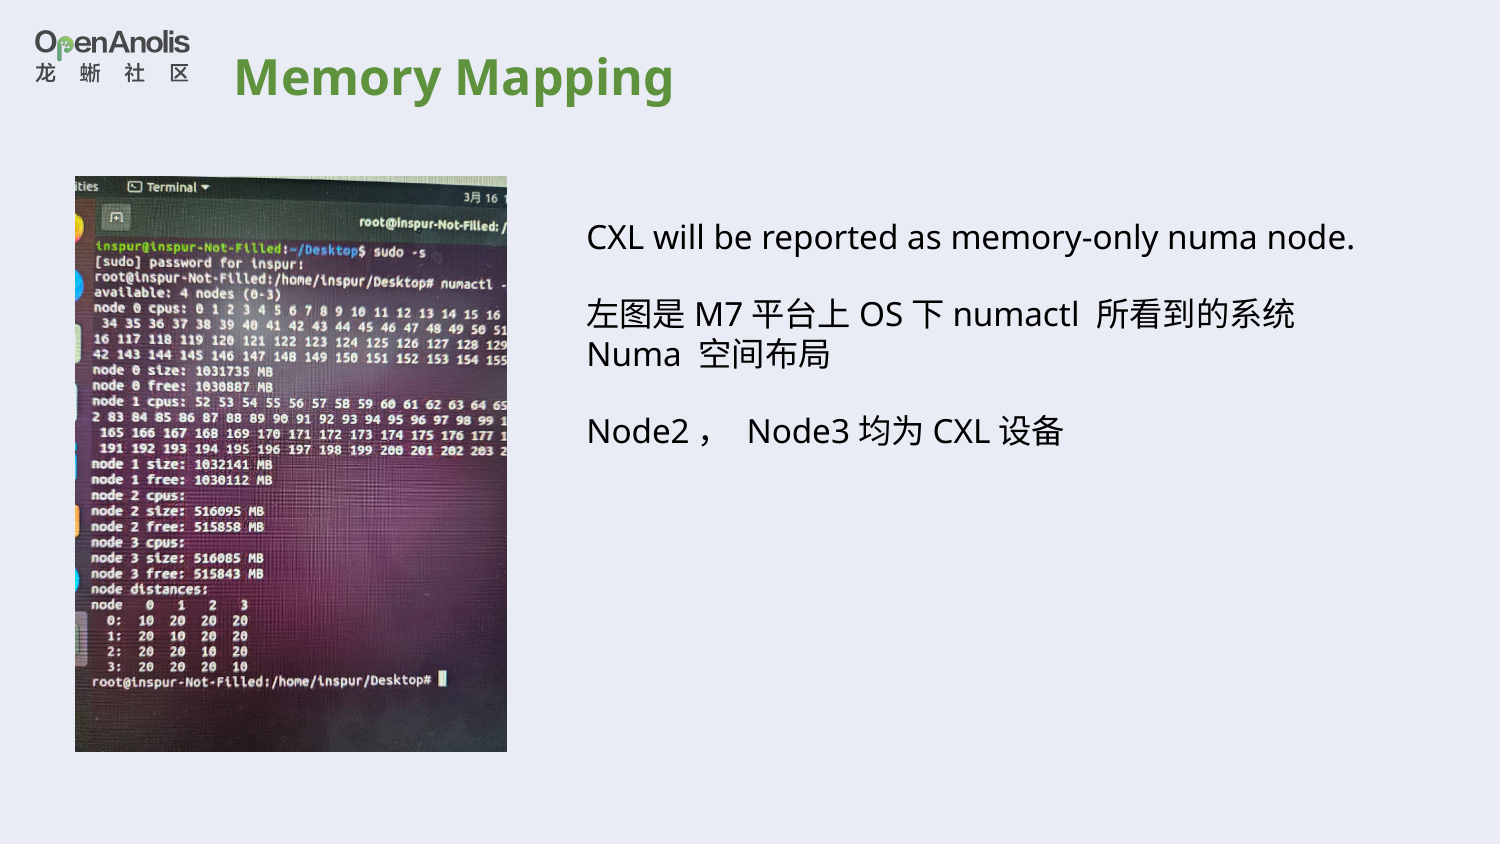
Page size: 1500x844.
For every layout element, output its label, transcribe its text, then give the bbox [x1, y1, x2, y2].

text_box CXL will be reported as memory-only numa node. [580, 209, 1438, 262]
text_box Node2， Node3均为CXL设备 [580, 404, 1336, 457]
text_box 左图是M7平台上OS下numactl 所看到的系统Numa 空间布局 [580, 286, 1316, 379]
picture [74, 176, 507, 752]
picture [34, 0, 191, 113]
text_box Memory Mapping [219, 4, 1065, 113]
